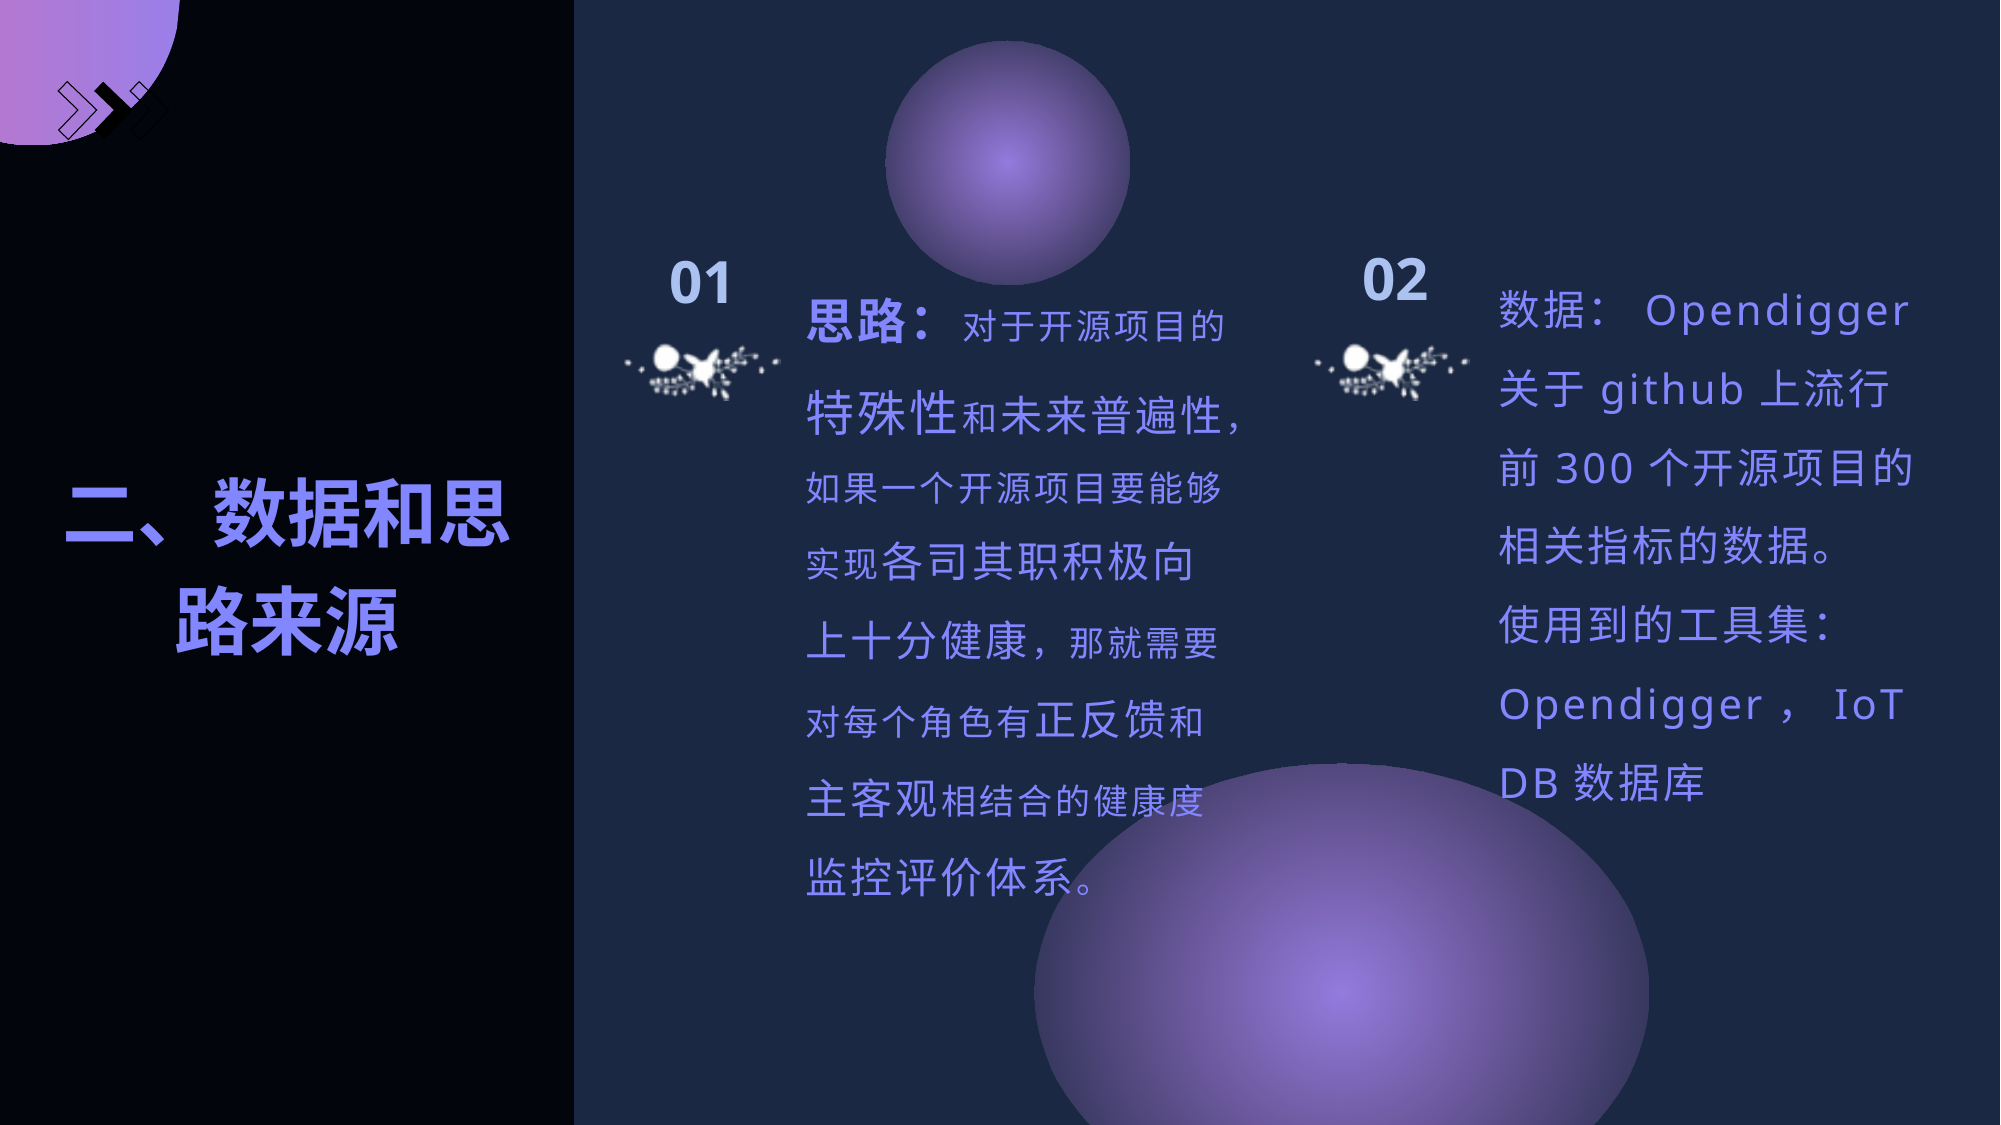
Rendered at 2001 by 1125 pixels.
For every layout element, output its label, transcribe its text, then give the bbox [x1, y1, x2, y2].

text_box [884, 39, 1131, 253]
text_box 02 [1320, 204, 1470, 343]
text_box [58, 81, 169, 140]
text_box 二、数据和思路来源 [49, 50, 525, 1076]
text_box [1033, 763, 1650, 1125]
text_box 数据：Opendigger关于github上流行前300个开源项目的相关指标的数据。 使用到的工具集：Opendigger，IoTDB数据库 [1483, 251, 1950, 921]
picture [624, 343, 781, 401]
picture [1314, 343, 1470, 401]
text_box 01 [628, 207, 777, 343]
text_box 思路：对于开源项目的特殊性和未来普遍性，如果一个开源项目要能够实现各司其职积极向上十分健康，那就需要对每个角色有正反馈和主客观相结合的健康度监控评价体系。 [790, 253, 1258, 921]
text_box [0, 0, 575, 1125]
text_box [0, 0, 181, 147]
